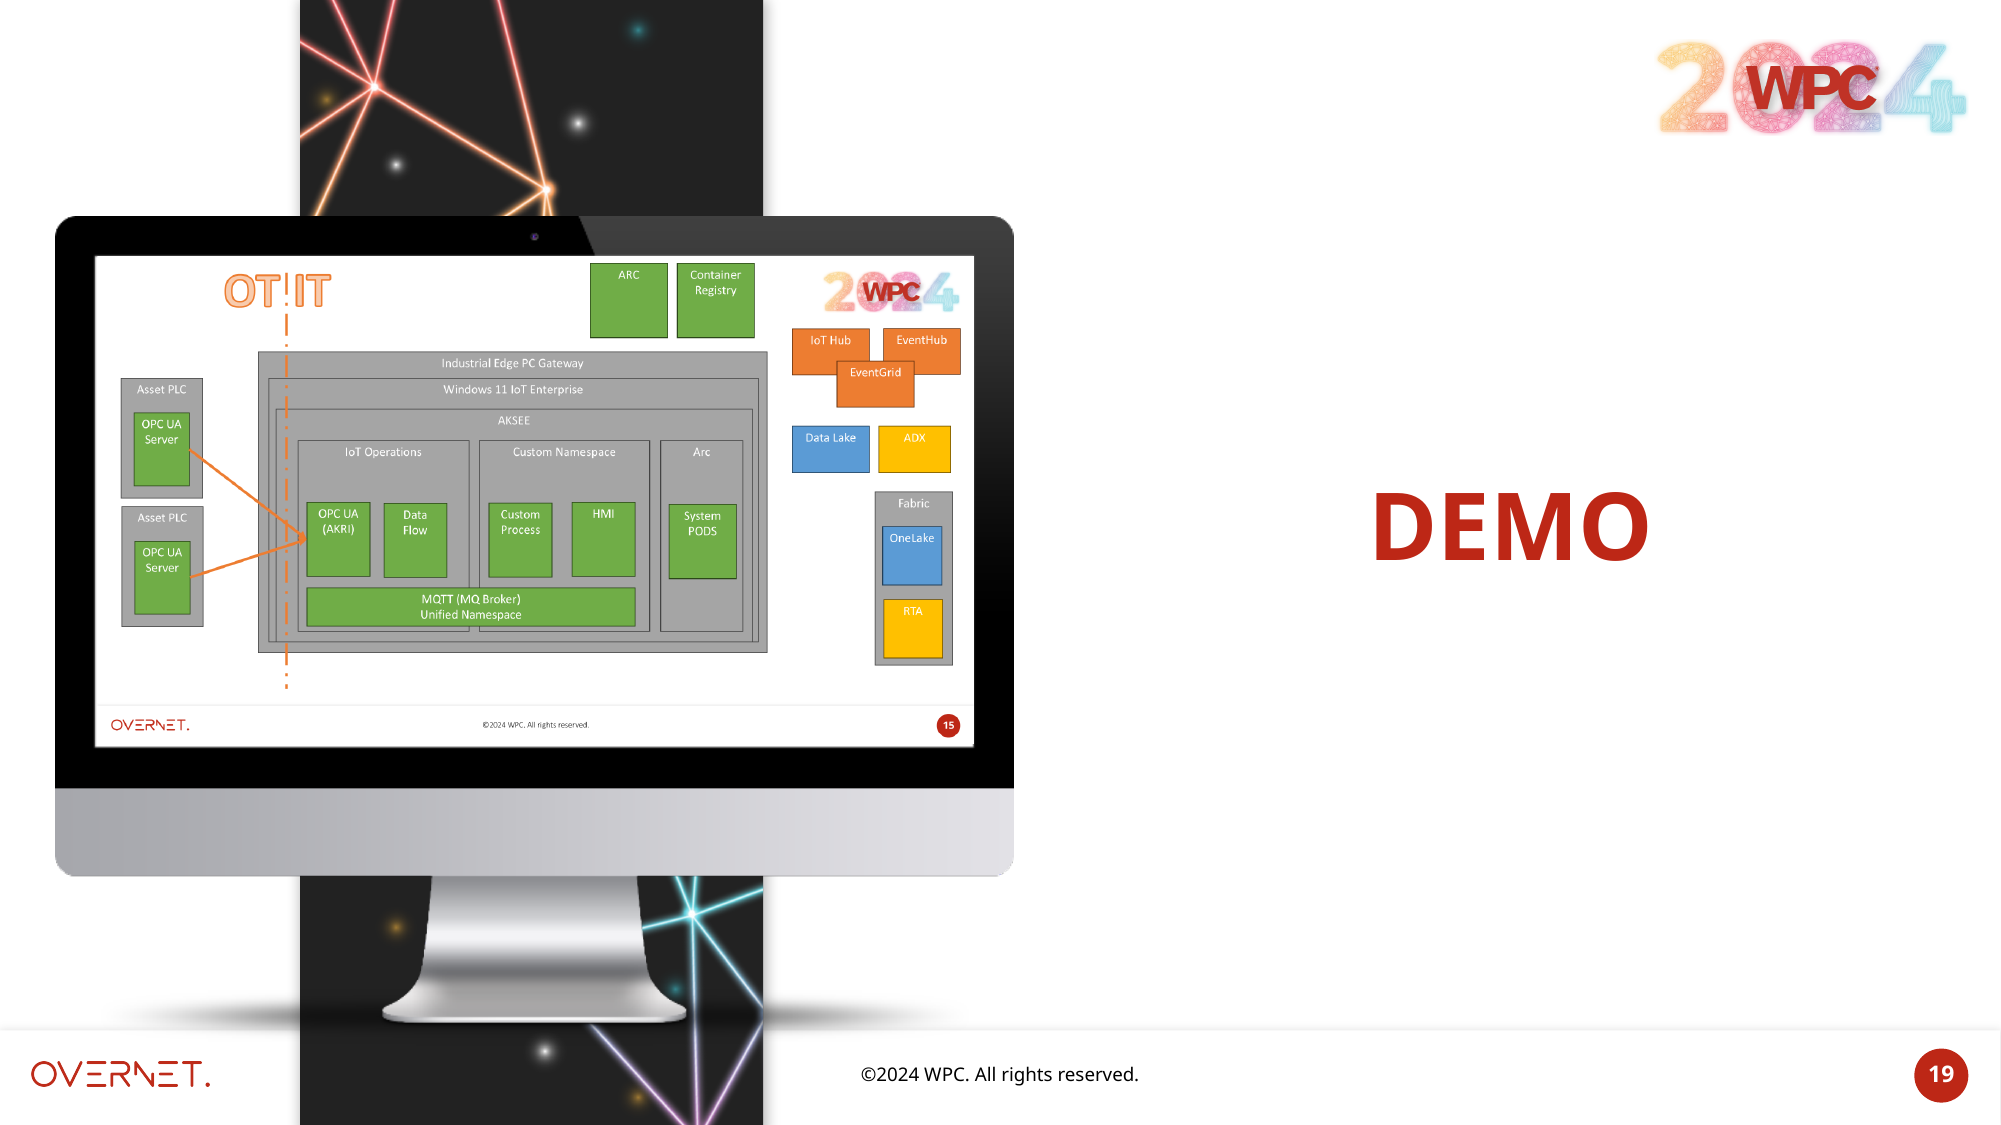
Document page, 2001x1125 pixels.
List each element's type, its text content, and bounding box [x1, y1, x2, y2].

title DEMO [1066, 476, 1956, 584]
picture [31, 1061, 210, 1087]
picture [1654, 39, 1969, 136]
picture [55, 0, 1014, 1125]
